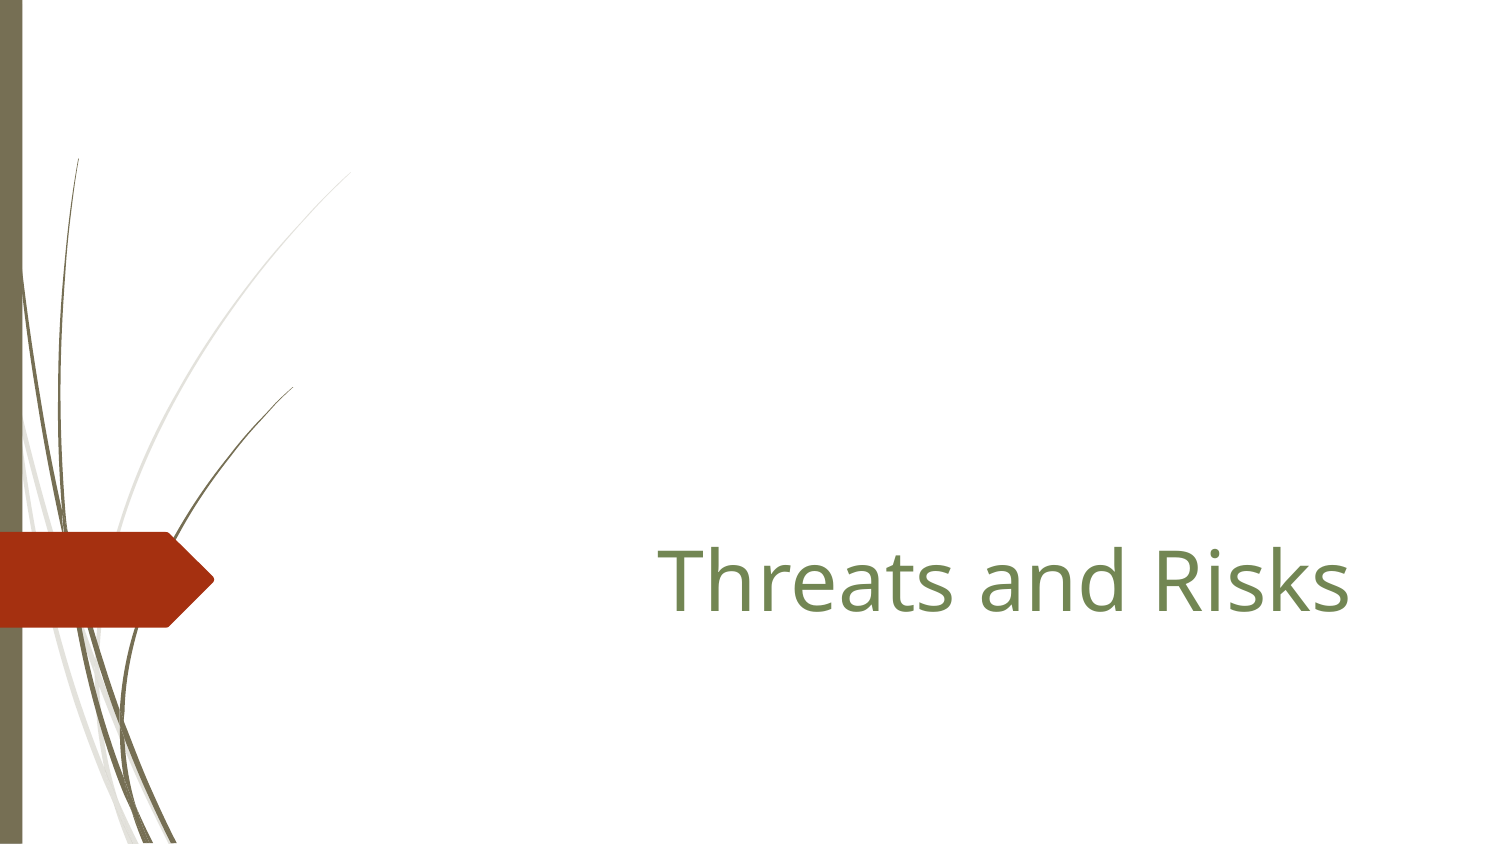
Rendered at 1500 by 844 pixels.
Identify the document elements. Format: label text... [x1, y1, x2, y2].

text_box Threats and Risks [132, 297, 1368, 636]
